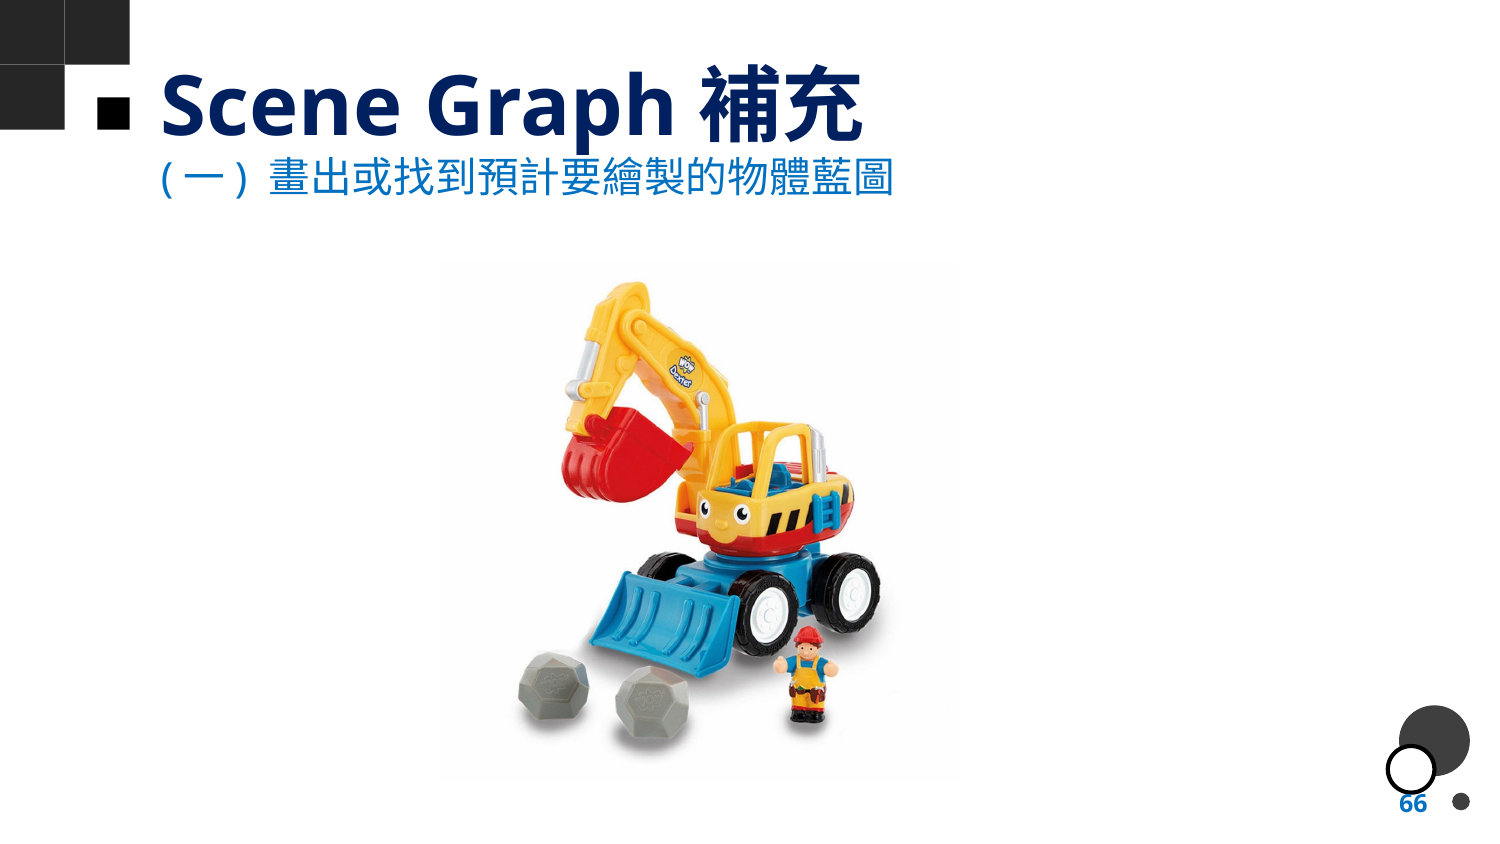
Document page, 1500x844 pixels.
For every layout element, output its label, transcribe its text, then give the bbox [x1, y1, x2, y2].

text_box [0, 0, 130, 130]
title Scene Graph補充 [145, 32, 1192, 173]
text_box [1387, 705, 1471, 811]
slide_number 66 [1092, 782, 1443, 827]
picture [439, 262, 959, 782]
text_box (一) 畫出或找到預計要繪製的物體藍圖 [145, 143, 1030, 210]
